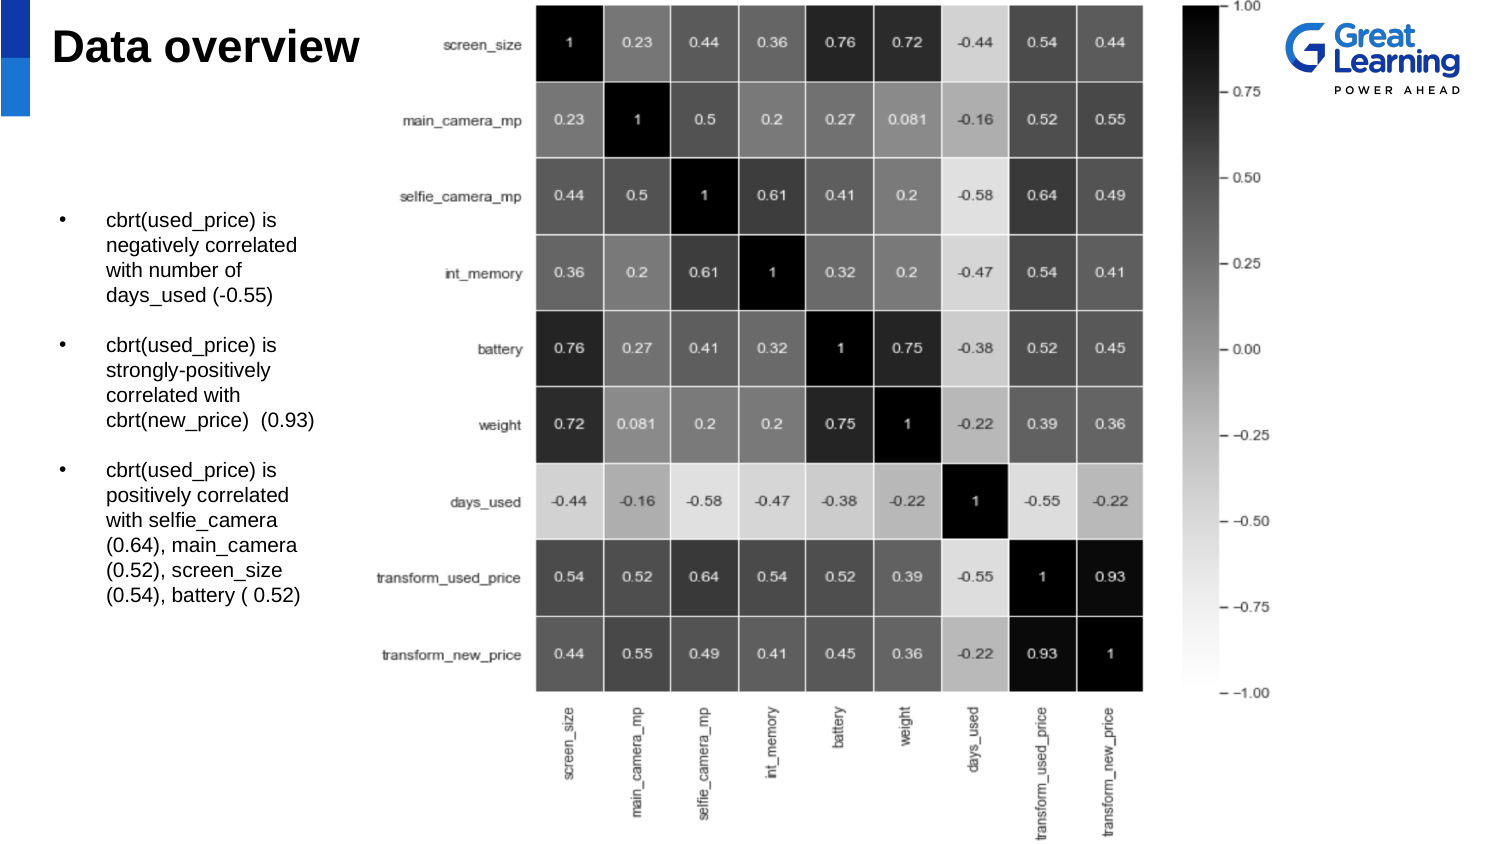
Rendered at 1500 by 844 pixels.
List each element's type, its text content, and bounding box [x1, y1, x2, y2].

title Data overview [1285, 1, 1435, 96]
text_box cbrt(used_price) is negatively correlated with number of days_used (-0.55) cbrt(used_price) is strongly-positively correlated with cbrt(new_price) (0.93) cbrt(used_price) is positively correlated with selfie_camera (0.64), main_camera (0.52), screen_size (0.54), battery ( 0.52) [44, 199, 339, 640]
picture [369, 0, 1487, 844]
title Data overview [36, 1, 366, 96]
